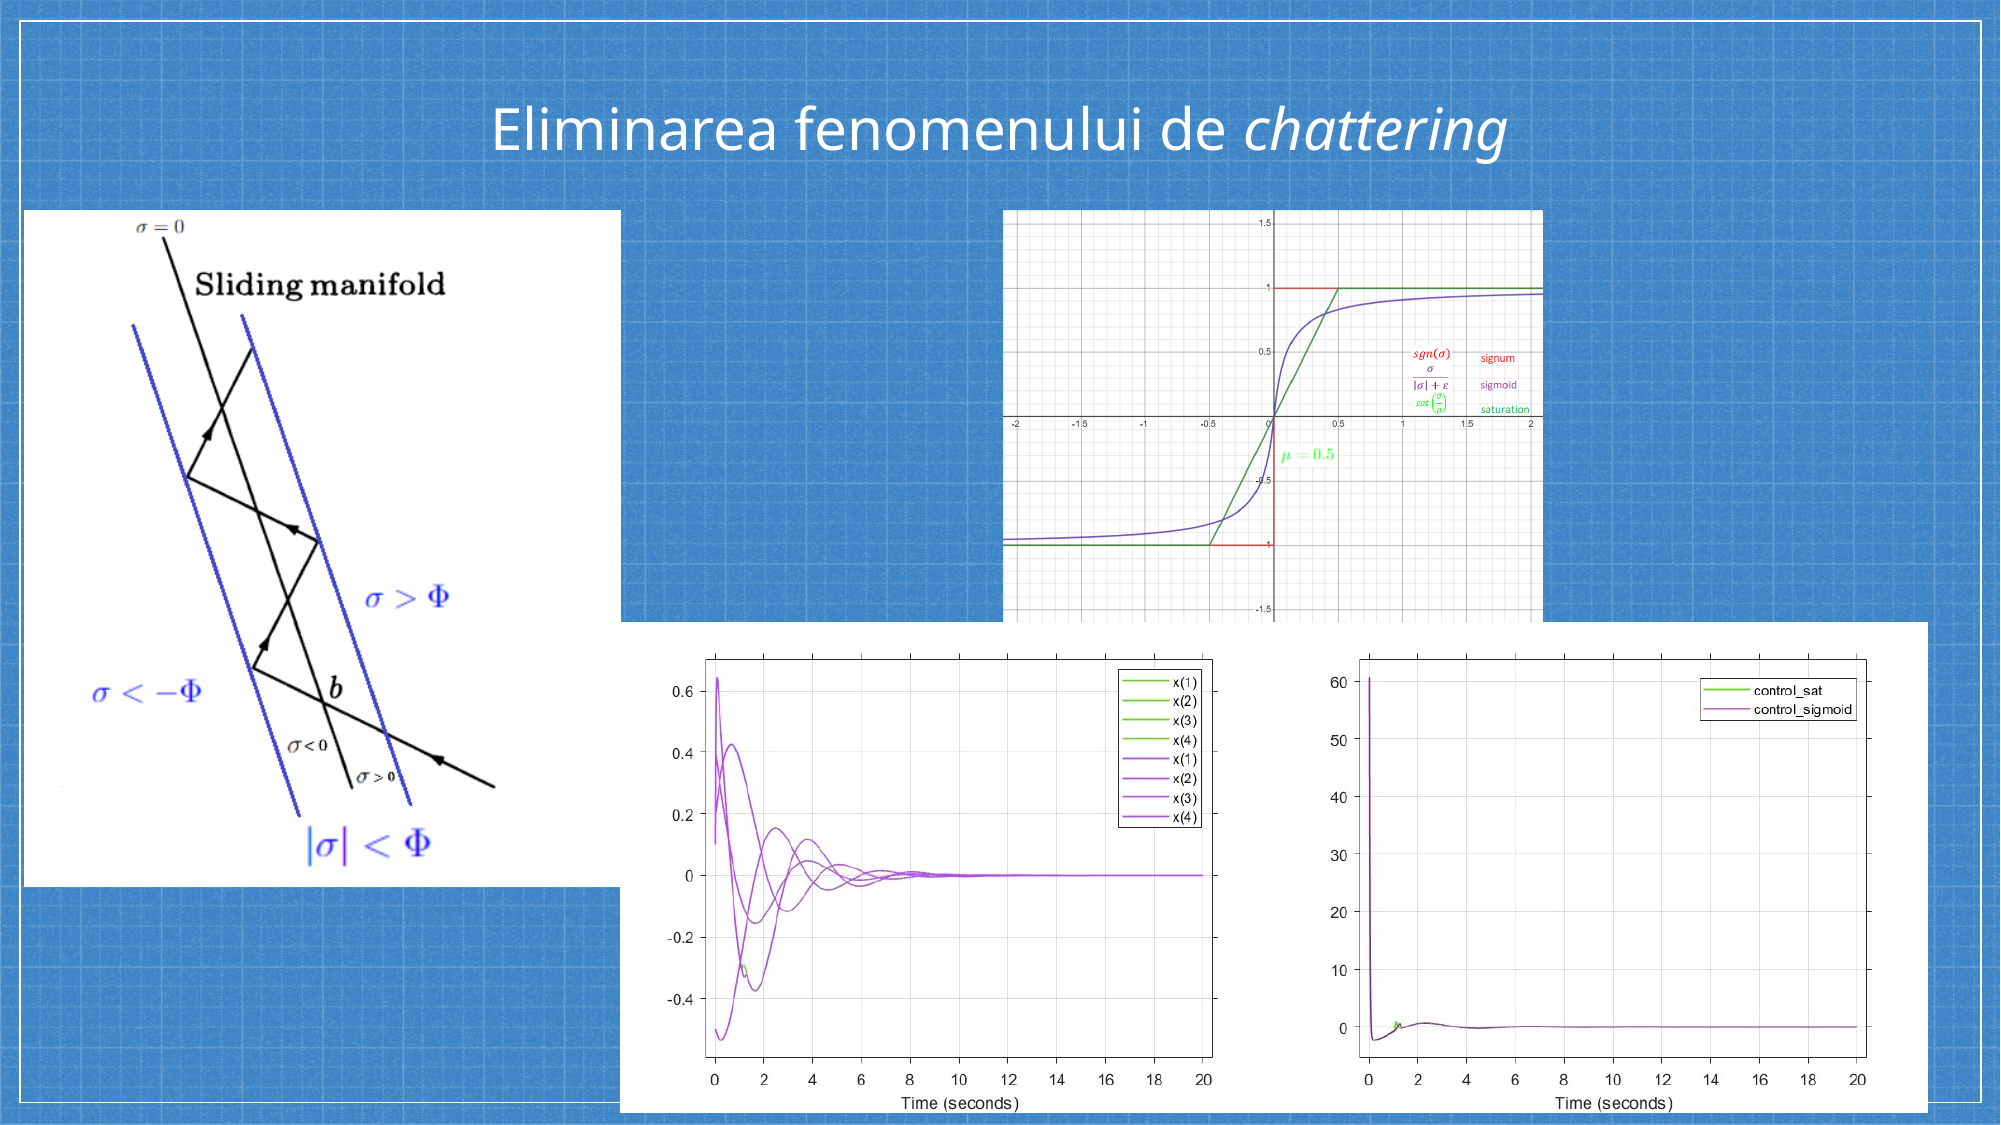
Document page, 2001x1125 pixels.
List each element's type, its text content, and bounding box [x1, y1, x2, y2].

picture [0, 0, 2000, 1125]
text_box Eliminarea fenomenului de chattering [210, 84, 1790, 170]
